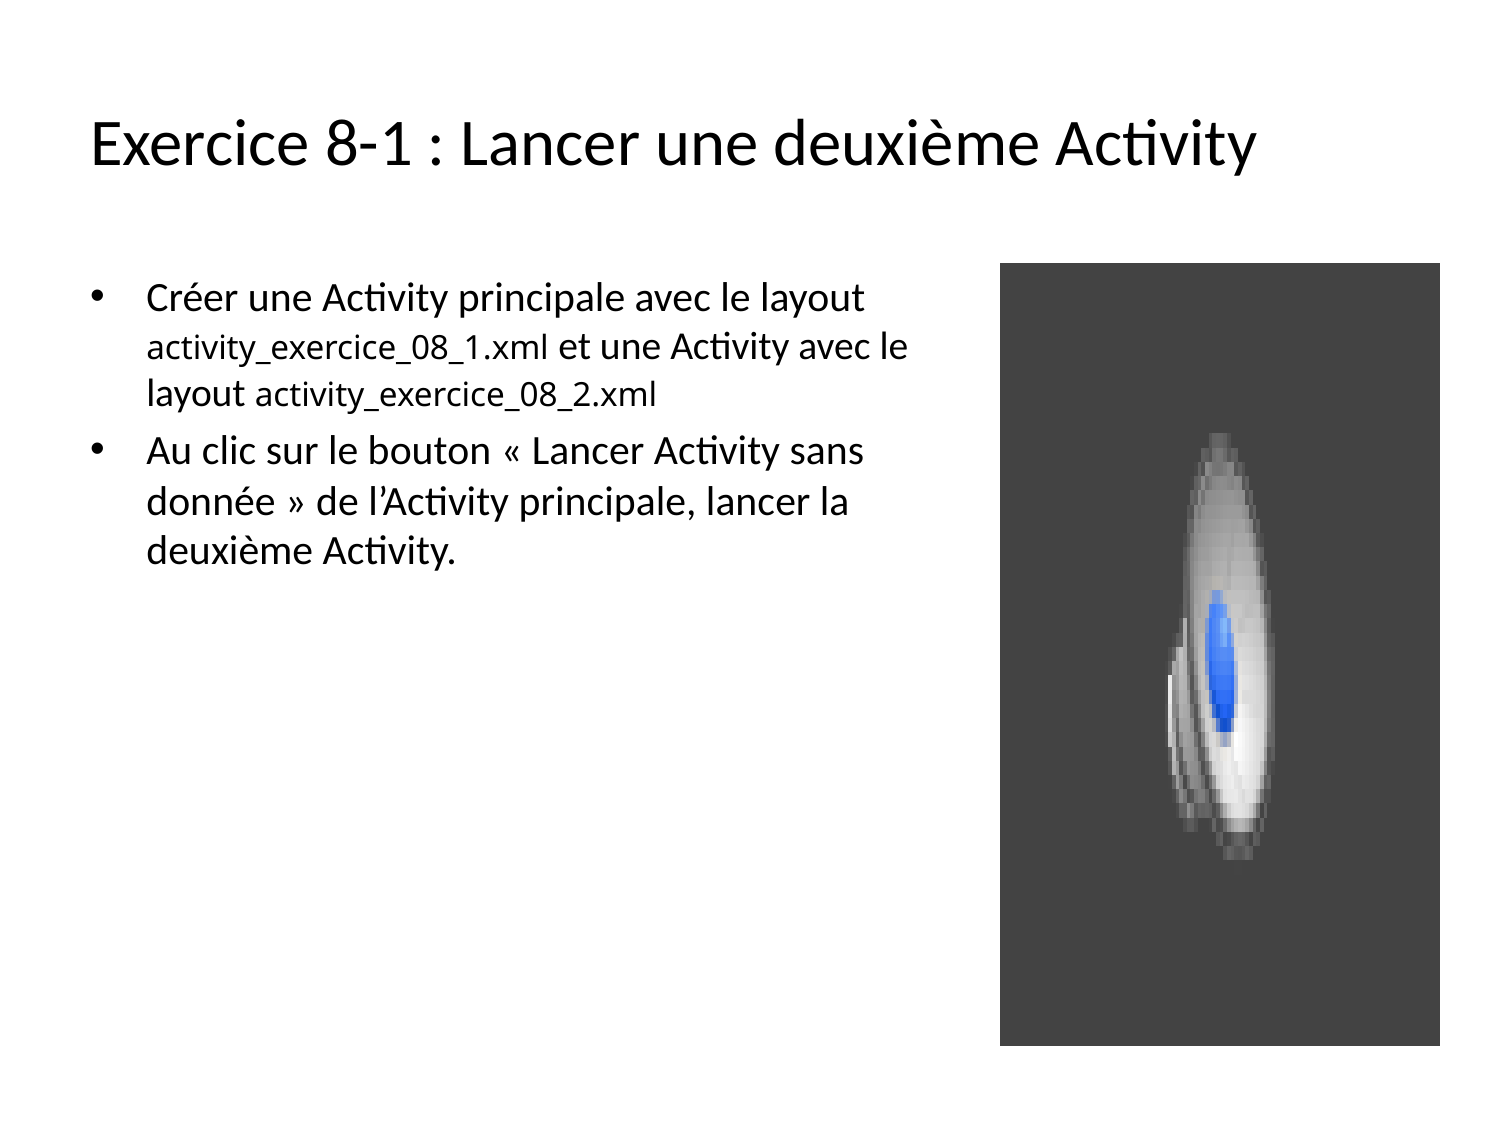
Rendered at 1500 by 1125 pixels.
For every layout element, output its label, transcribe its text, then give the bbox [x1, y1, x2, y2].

text_box Créer une Activity principale avec le layout activity_exercice_08_1.xml et une Activity avec le layout activity_exercice_08_2.xml Au clic sur le bouton « Lancer Activity sans donnée » de l’Activity principale, lancer la deuxième Activity. [75, 262, 980, 1005]
title Exercice 8-1 : Lancer une deuxième Activity [75, 45, 1425, 233]
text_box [999, 262, 1441, 1047]
